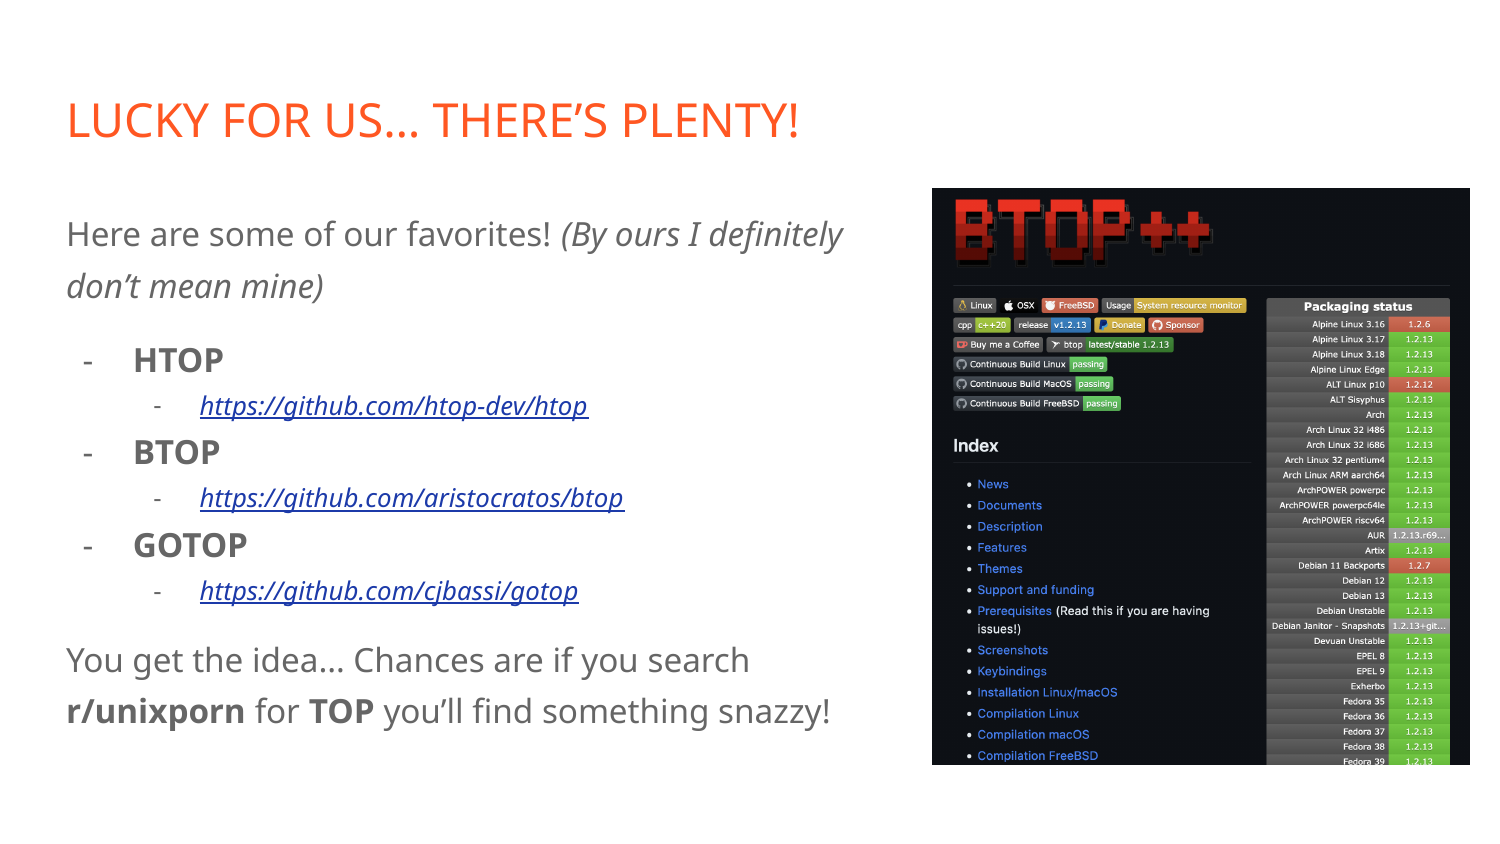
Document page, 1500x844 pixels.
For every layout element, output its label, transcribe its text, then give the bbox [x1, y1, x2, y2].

picture [932, 188, 1470, 765]
title LUCKY FOR US… THERE’S PLENTY! [51, 72, 1449, 167]
list Here are some of our favorites! (By ours I definitely don’t mean mine) HTOP https://github.com/htop-dev/htop BTOP https://github.com/aristocratos/btop GOTOP https://github.com/cjbassi/gotop You get the idea… Chances are if you search r/unixporn for TOP you’ll find something snazzy! [51, 189, 914, 750]
